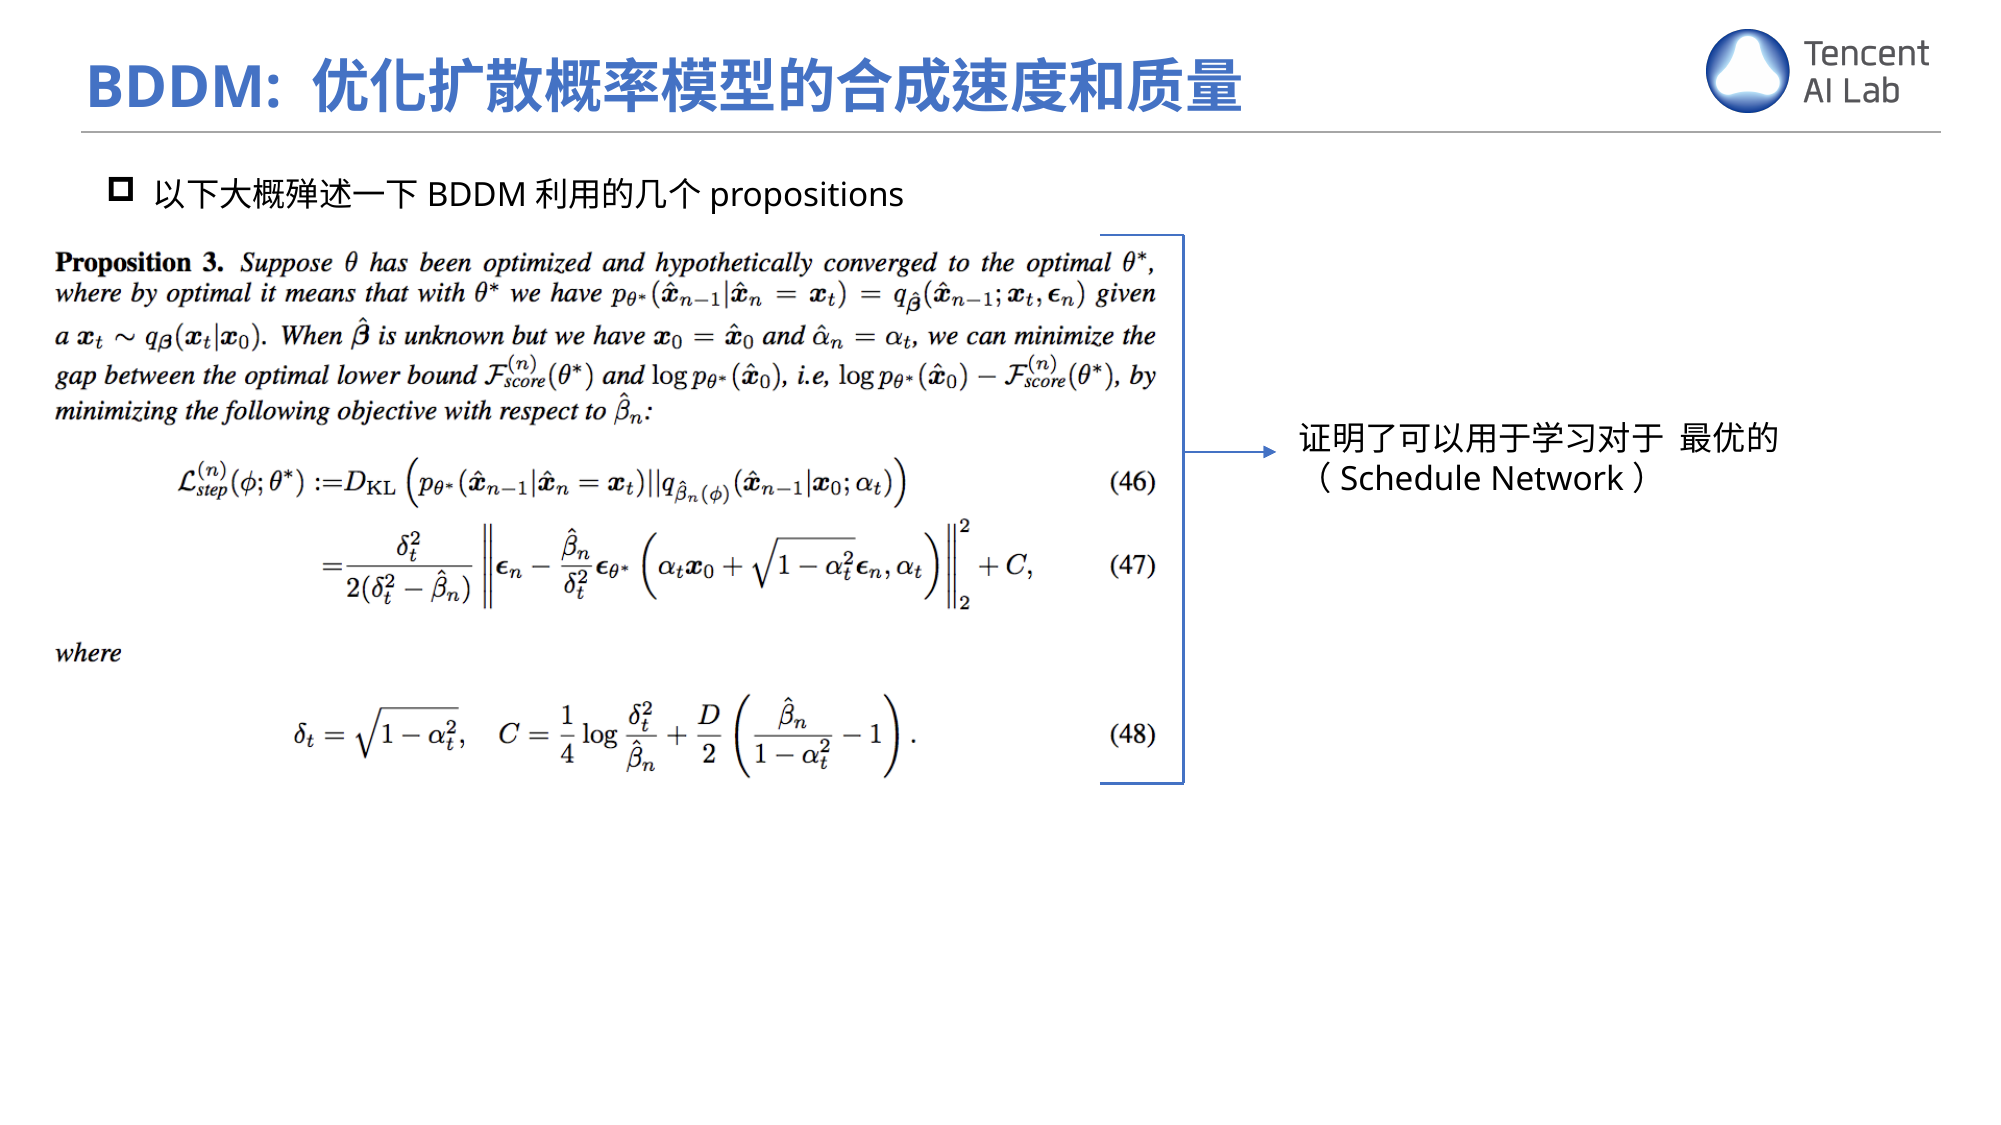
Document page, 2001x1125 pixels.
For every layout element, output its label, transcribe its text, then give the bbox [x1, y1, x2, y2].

picture [0, 16, 1954, 205]
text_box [1121, 297, 1339, 390]
text_box 以下大概殚述一下BDDM利用的几个propositions [91, 145, 1909, 221]
text_box BDDM: 优化扩散概率模型的合成速度和质量 [70, 41, 1526, 127]
picture [48, 240, 1176, 795]
text_box [1276, 423, 1348, 480]
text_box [1063, 571, 1396, 664]
